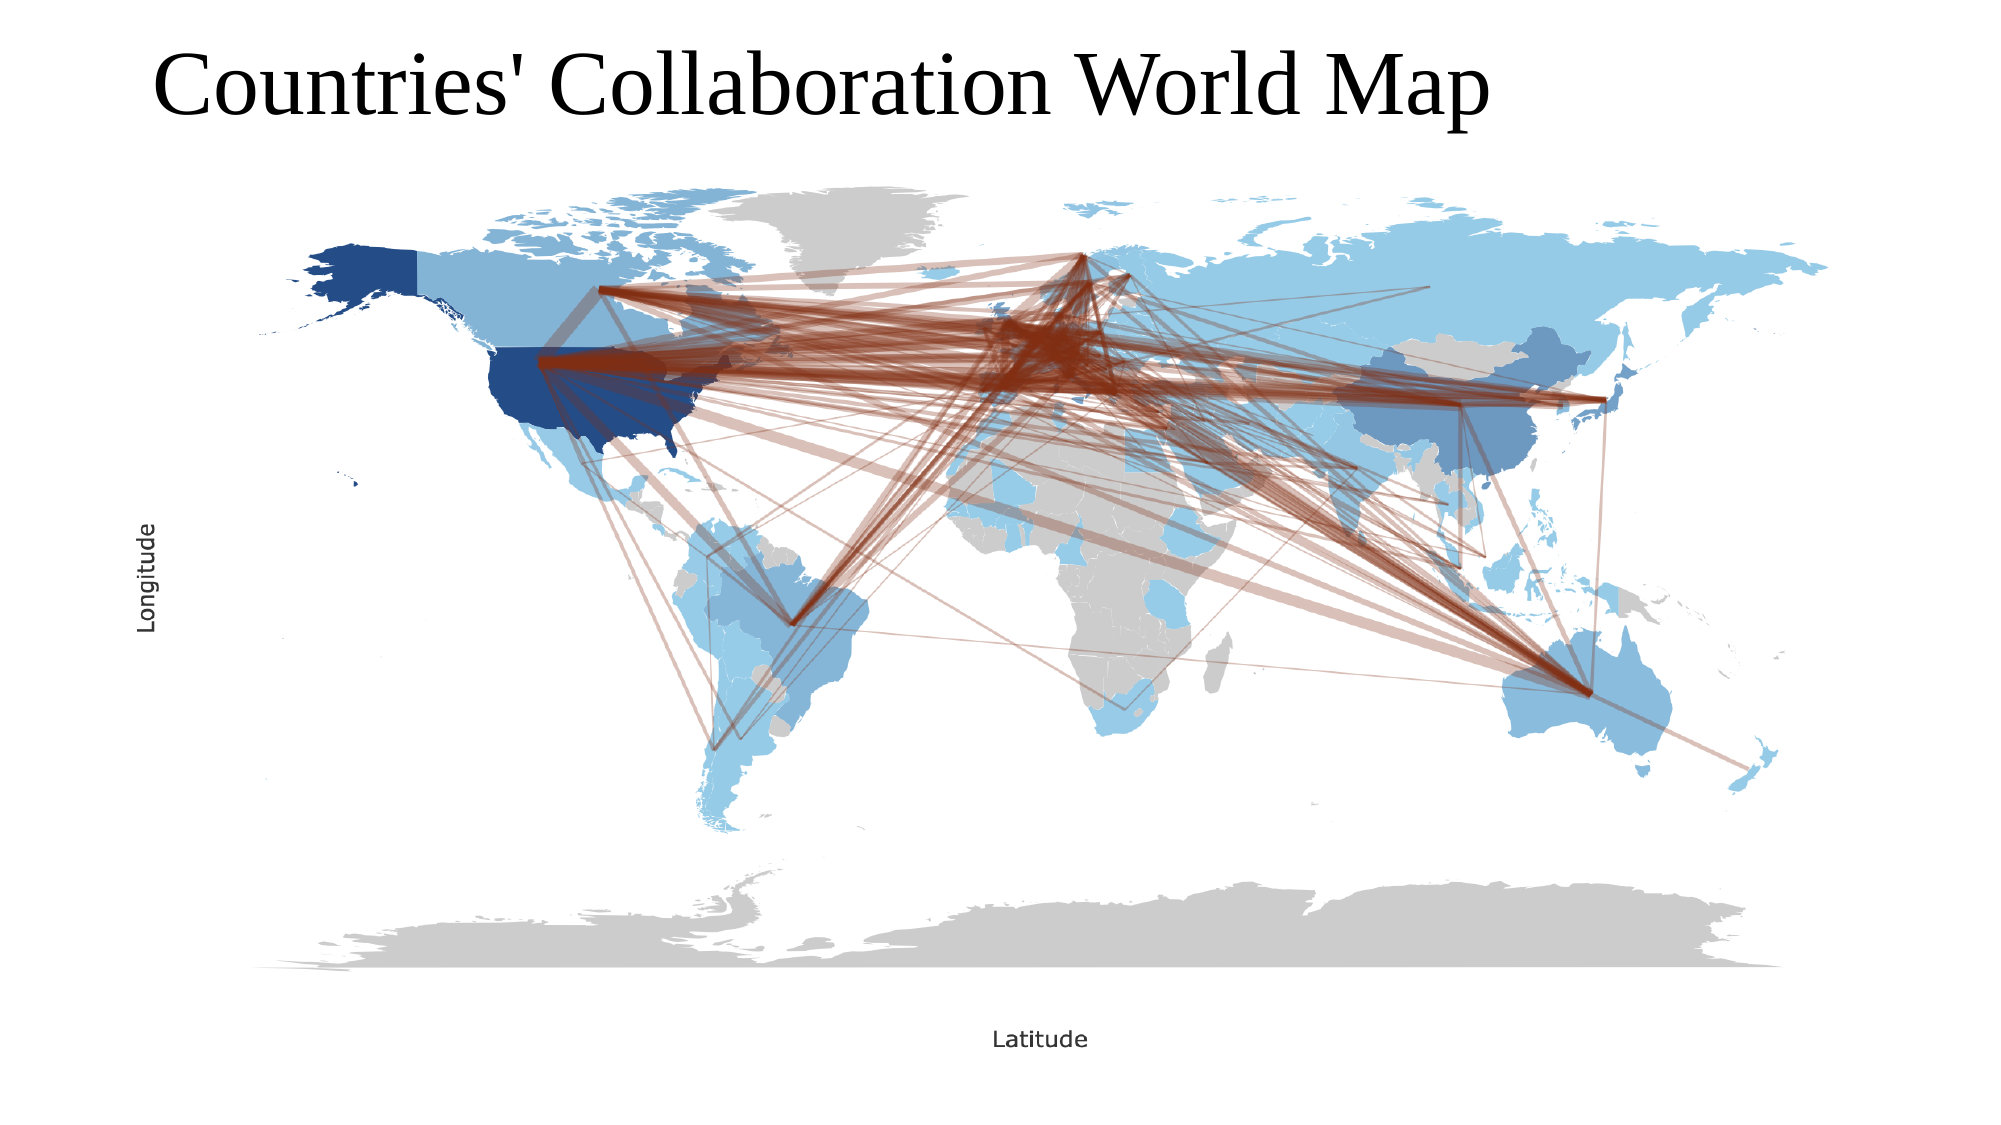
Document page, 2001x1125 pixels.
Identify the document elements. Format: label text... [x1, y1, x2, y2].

title Countries' Collaboration World Map [137, 22, 1863, 148]
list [116, 168, 1843, 1077]
